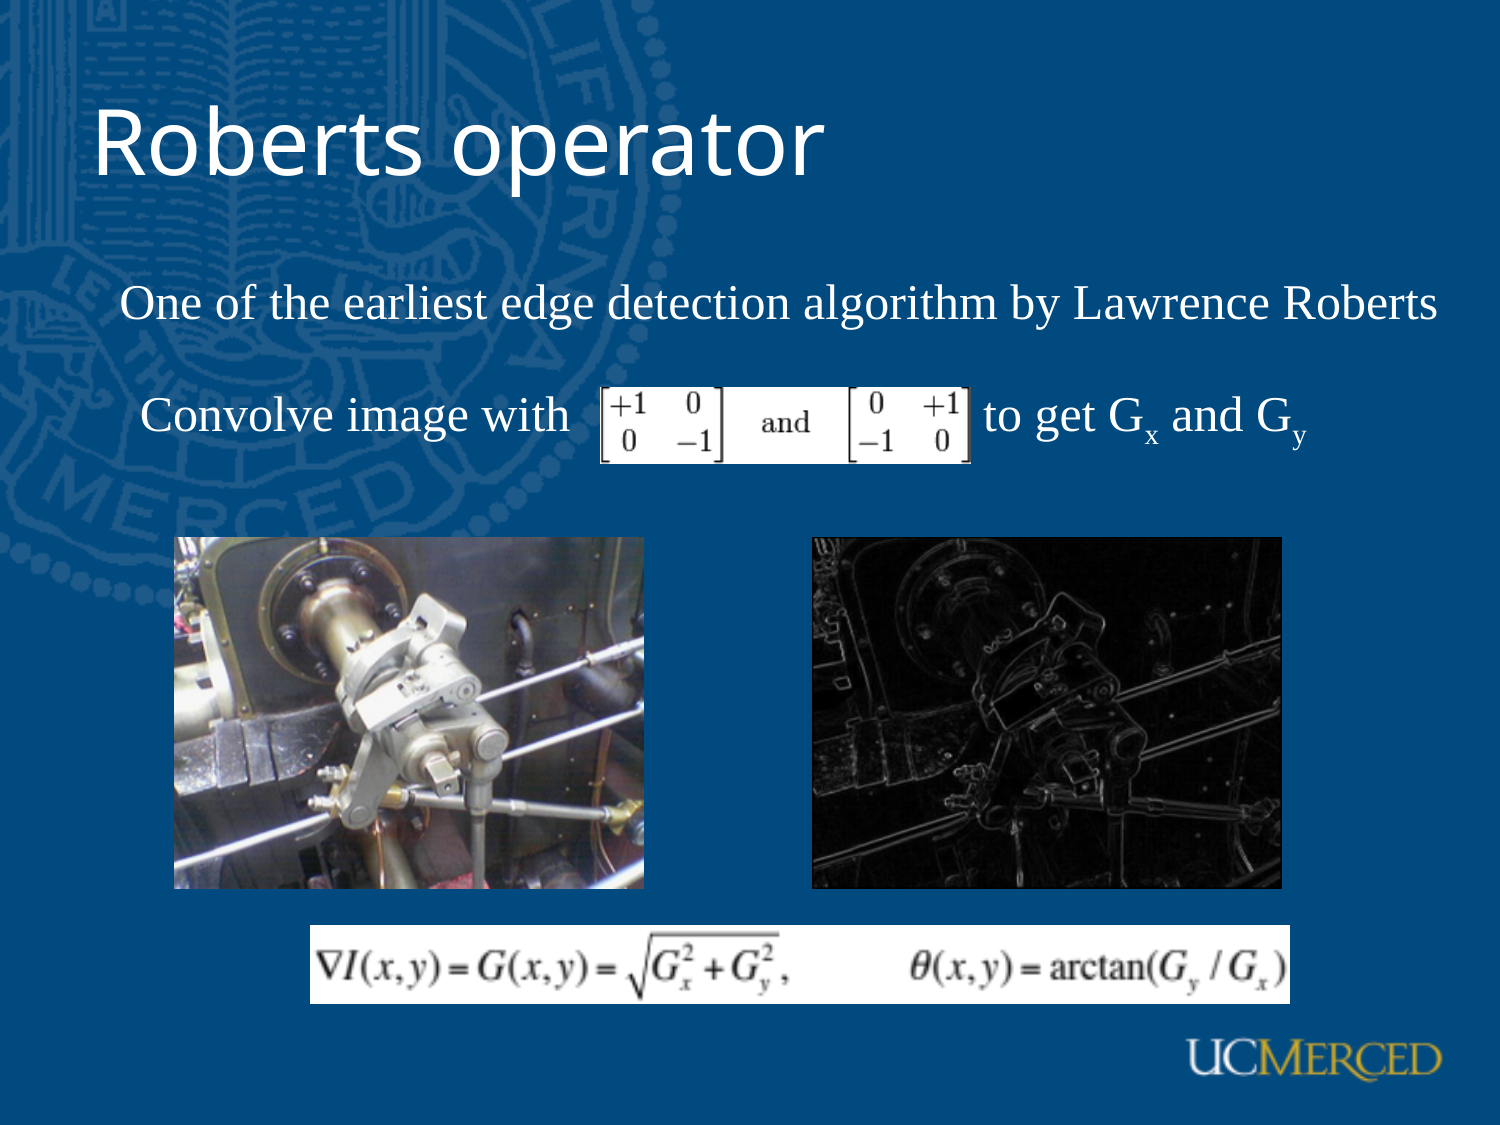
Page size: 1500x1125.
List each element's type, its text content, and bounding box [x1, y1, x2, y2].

text_box One of the earliest edge detection algorithm by Lawrence Roberts [104, 262, 1455, 338]
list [812, 537, 1282, 890]
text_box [309, 924, 1291, 1005]
title Roberts operator [75, 45, 1425, 233]
text_box Convolve image with to get Gx and Gy [124, 374, 1413, 458]
picture [0, 0, 1500, 1125]
